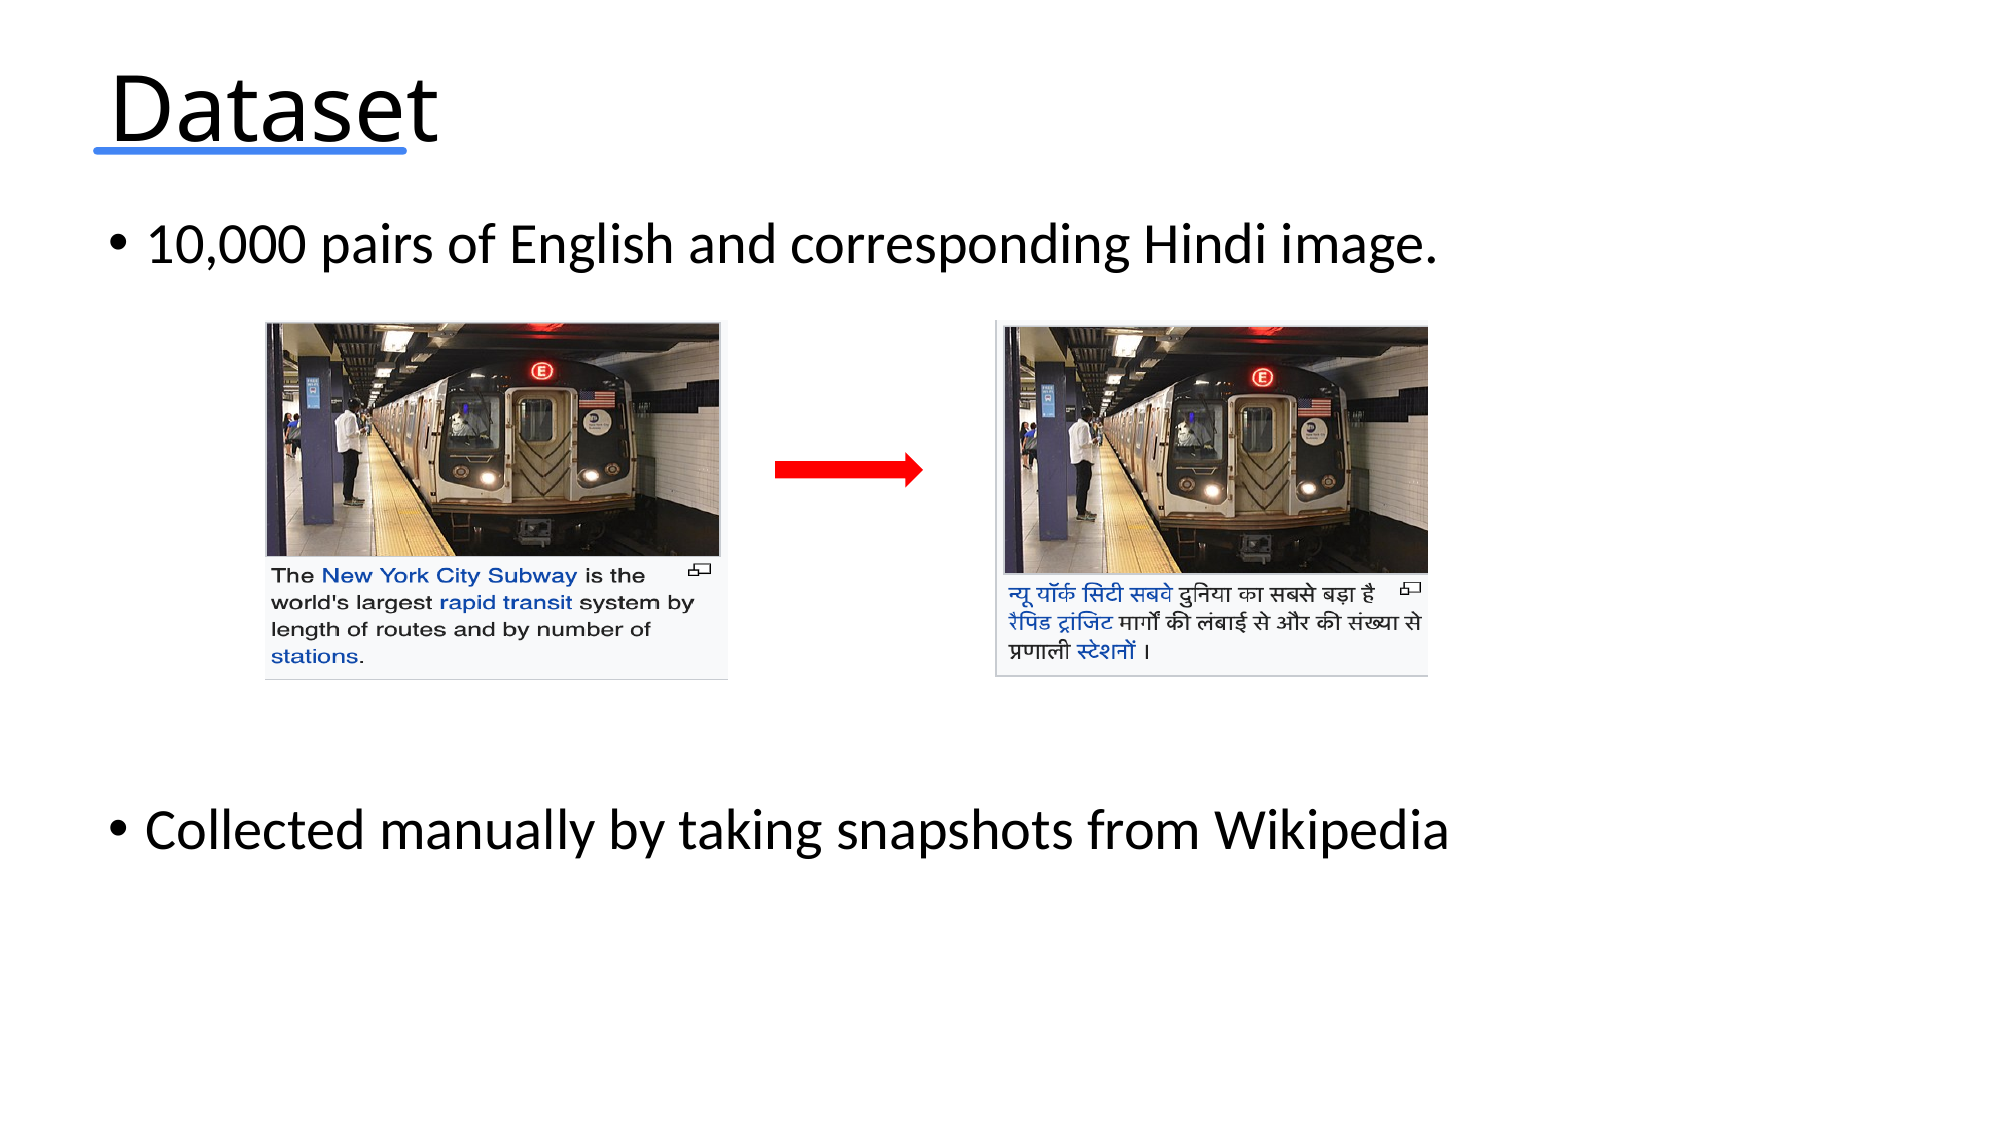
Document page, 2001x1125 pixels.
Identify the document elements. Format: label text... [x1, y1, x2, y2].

text_box [93, 147, 407, 155]
list 10,000 pairs of English and corresponding Hindi image. Collected manually by taking snapshots from Wikipedia [93, 205, 1878, 1037]
text_box Dataset [93, 25, 1819, 199]
picture [265, 320, 728, 680]
text_box [775, 452, 924, 488]
picture [989, 320, 1428, 680]
